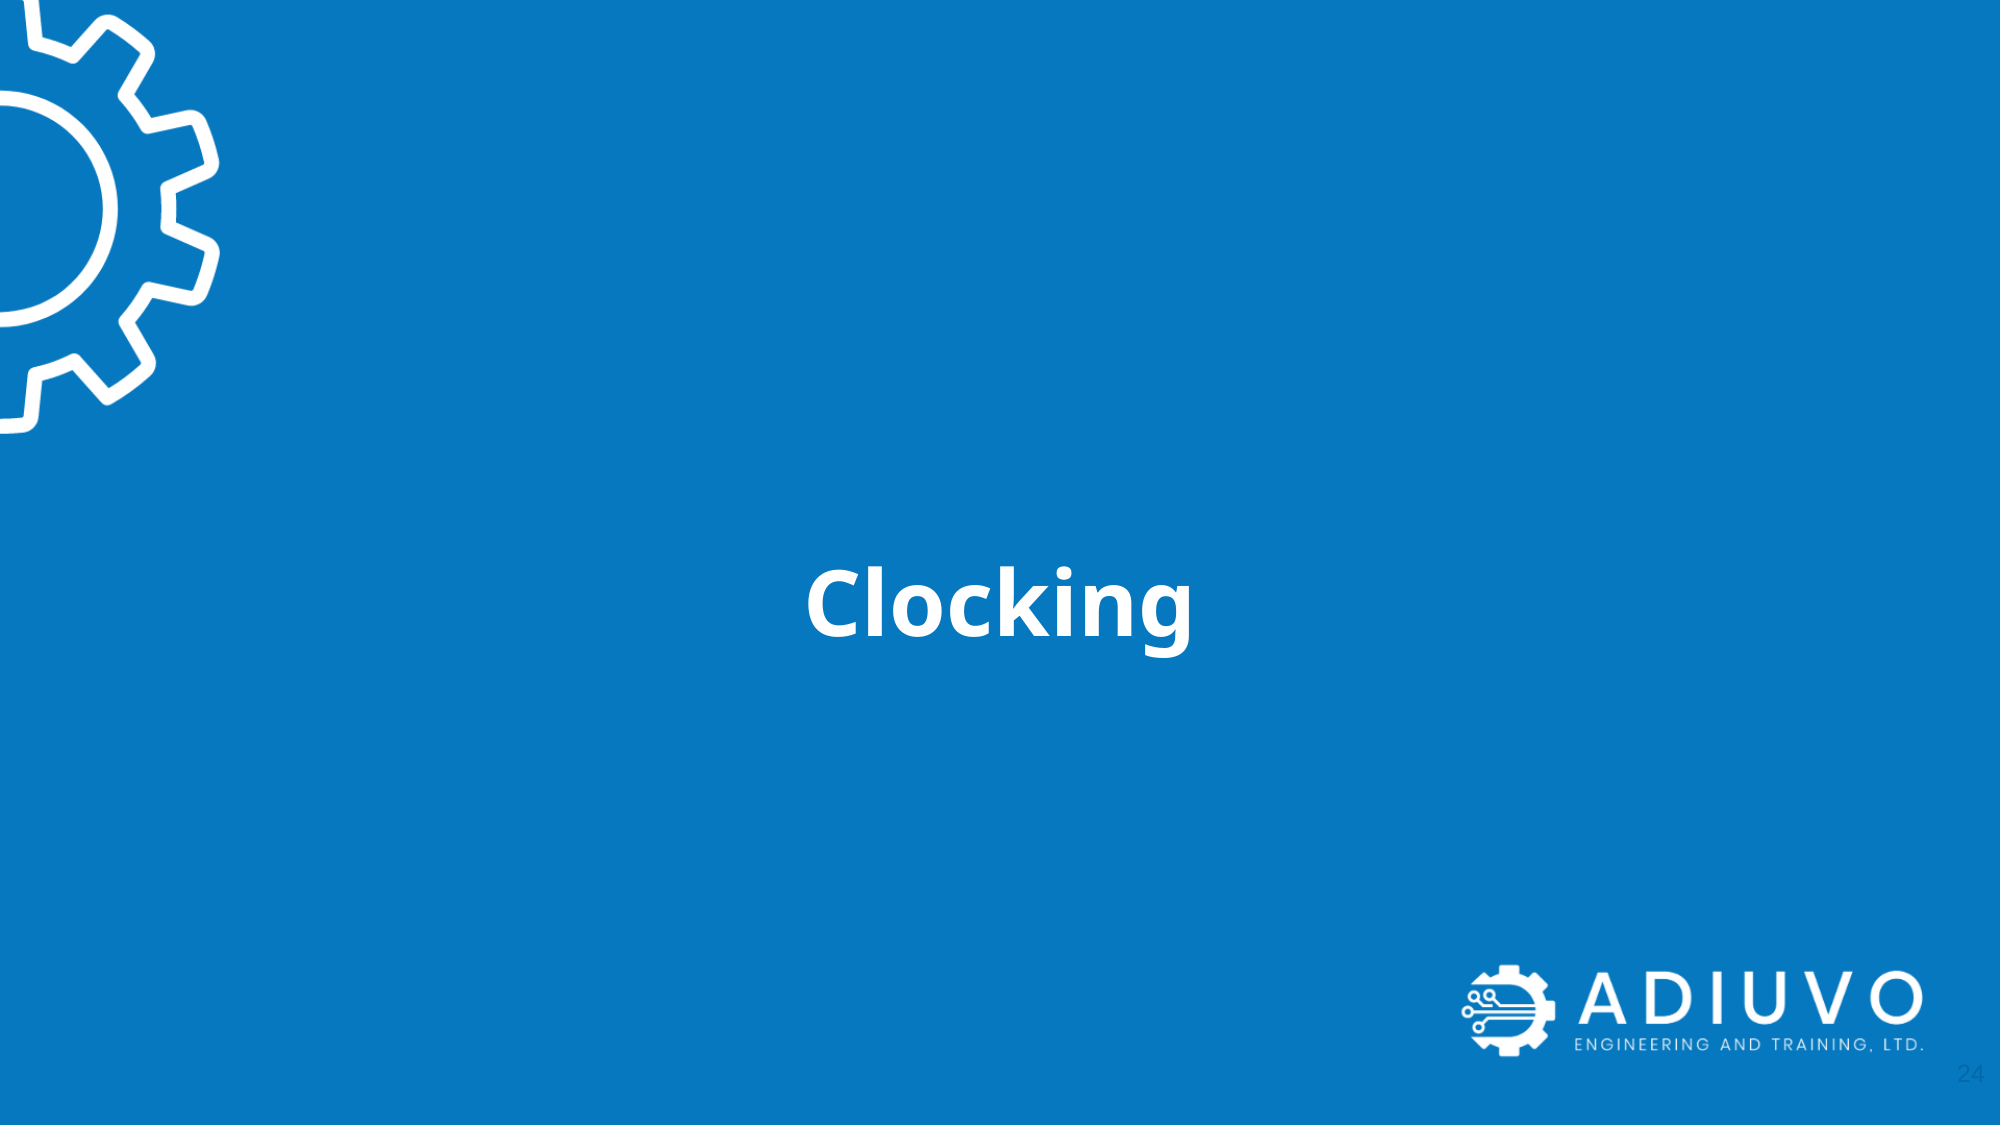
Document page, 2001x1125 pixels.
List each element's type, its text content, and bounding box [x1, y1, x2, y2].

slide_number 24 [1550, 1042, 2000, 1103]
picture [0, 0, 2000, 1125]
text_box Clocking [137, 498, 1863, 716]
